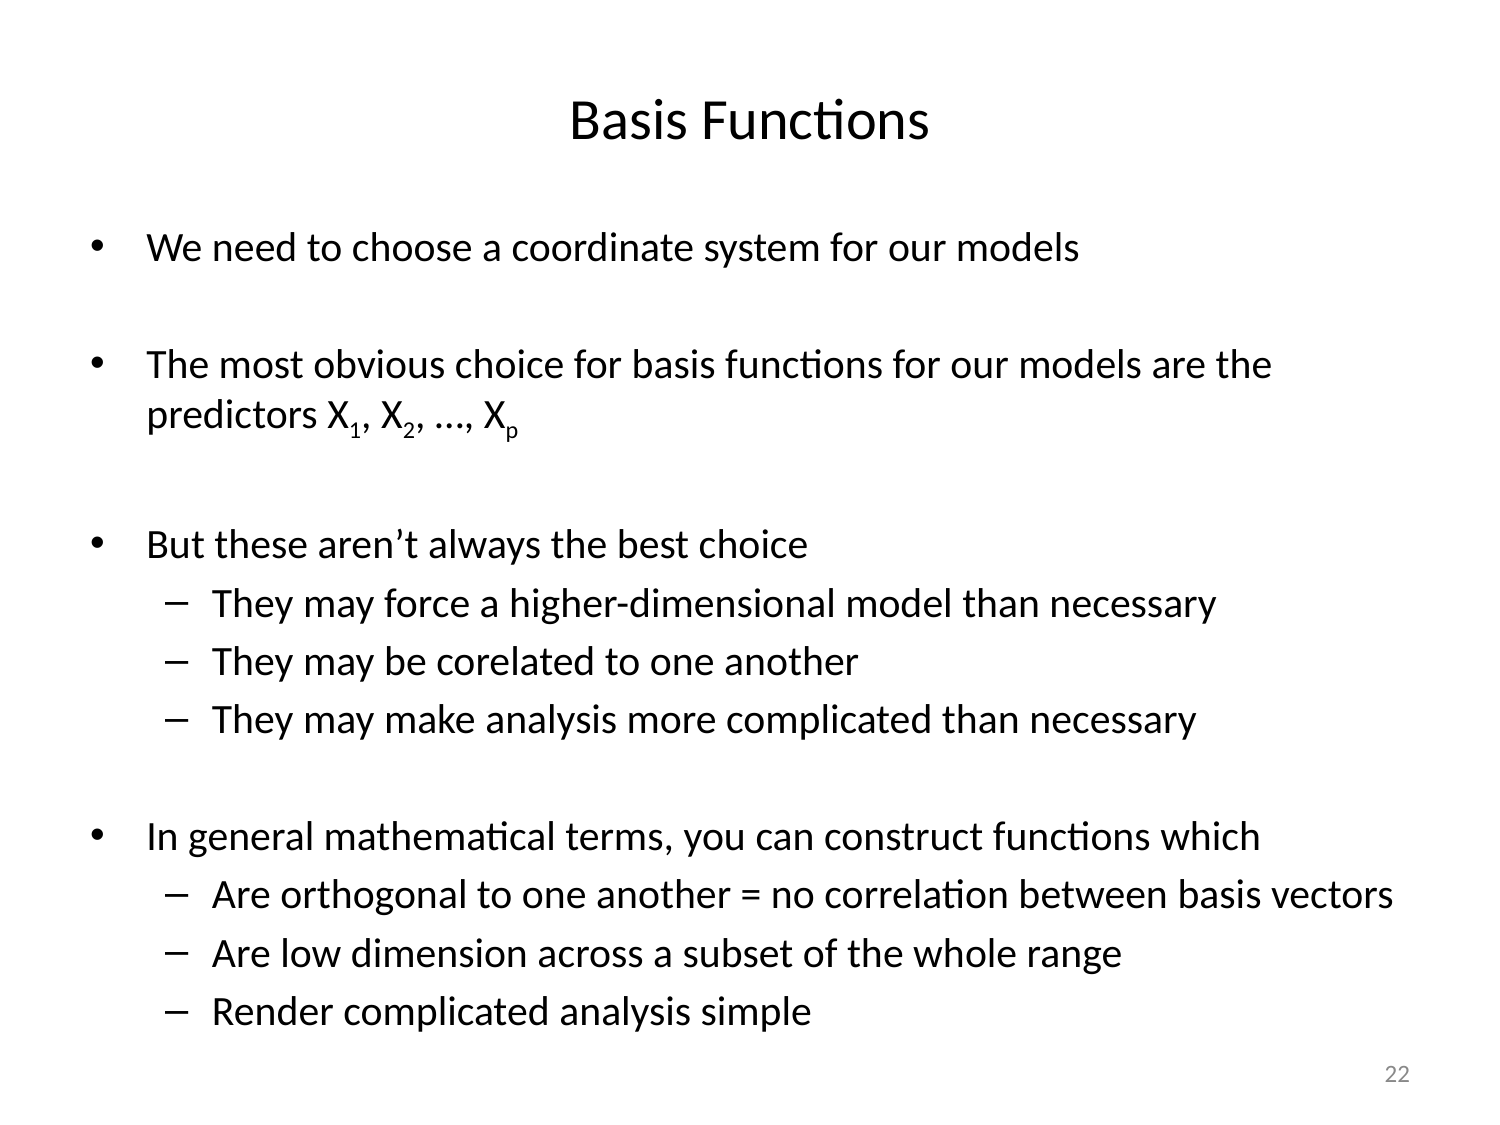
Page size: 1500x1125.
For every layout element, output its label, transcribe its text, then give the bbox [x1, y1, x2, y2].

title Basis Functions [75, 45, 1425, 188]
list We need to choose a coordinate system for our models The most obvious choice for basis functions for our models are the predictors X1, X2, …, Xp But these aren’t always the best choice They may force a higher-dimensional model than necessary They may be corelated to one another They may make analysis more complicated than necessary In general mathematical terms, you can construct functions which Are orthogonal to one another = no correlation between basis vectors Are low dimension across a subset of the whole range Render complicated analysis simple [75, 212, 1425, 1005]
slide_number 22 [1074, 1042, 1425, 1103]
